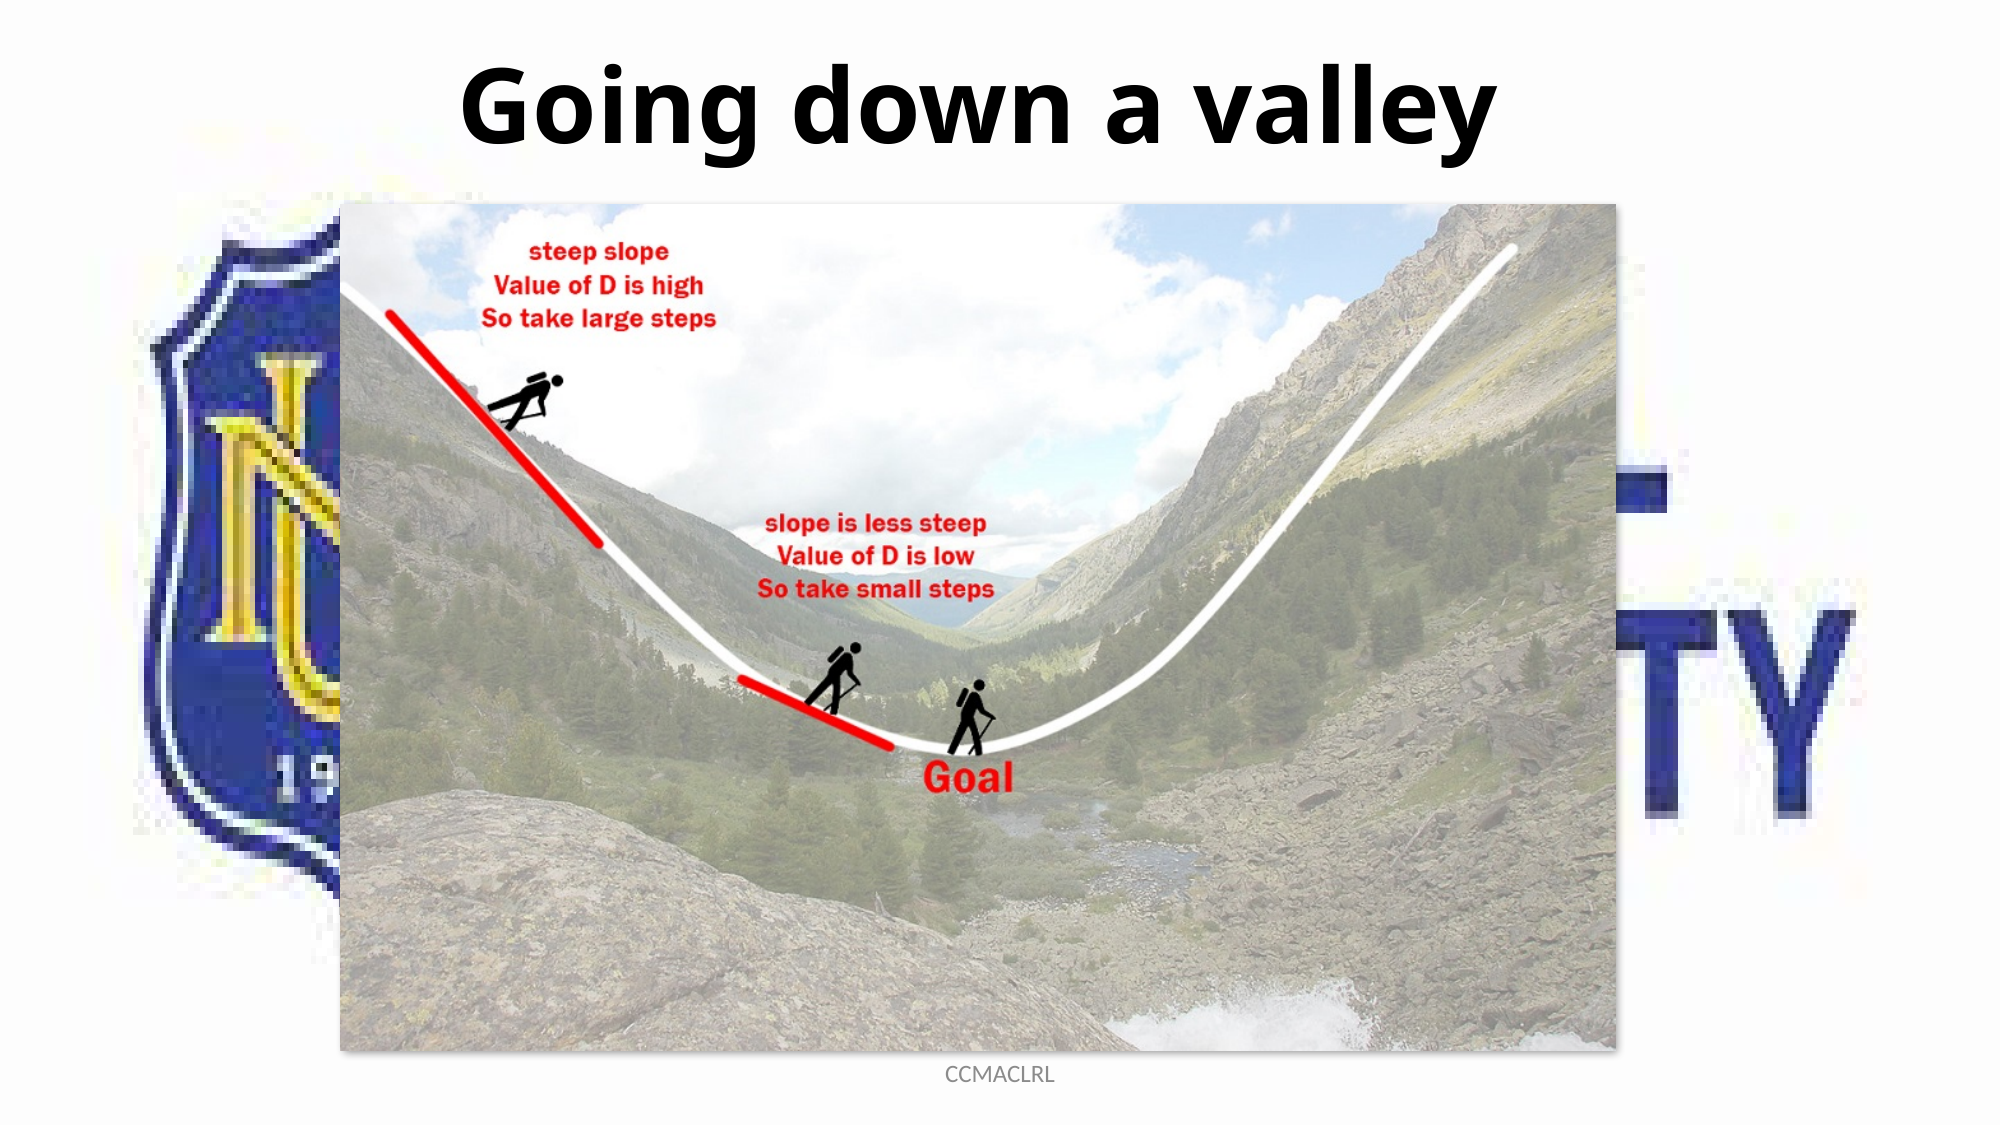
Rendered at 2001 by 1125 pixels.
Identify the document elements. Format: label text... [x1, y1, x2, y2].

picture [0, 0, 2000, 1125]
footer CCMACLRL [662, 1051, 1338, 1103]
title Going down a valley [53, 55, 1903, 174]
